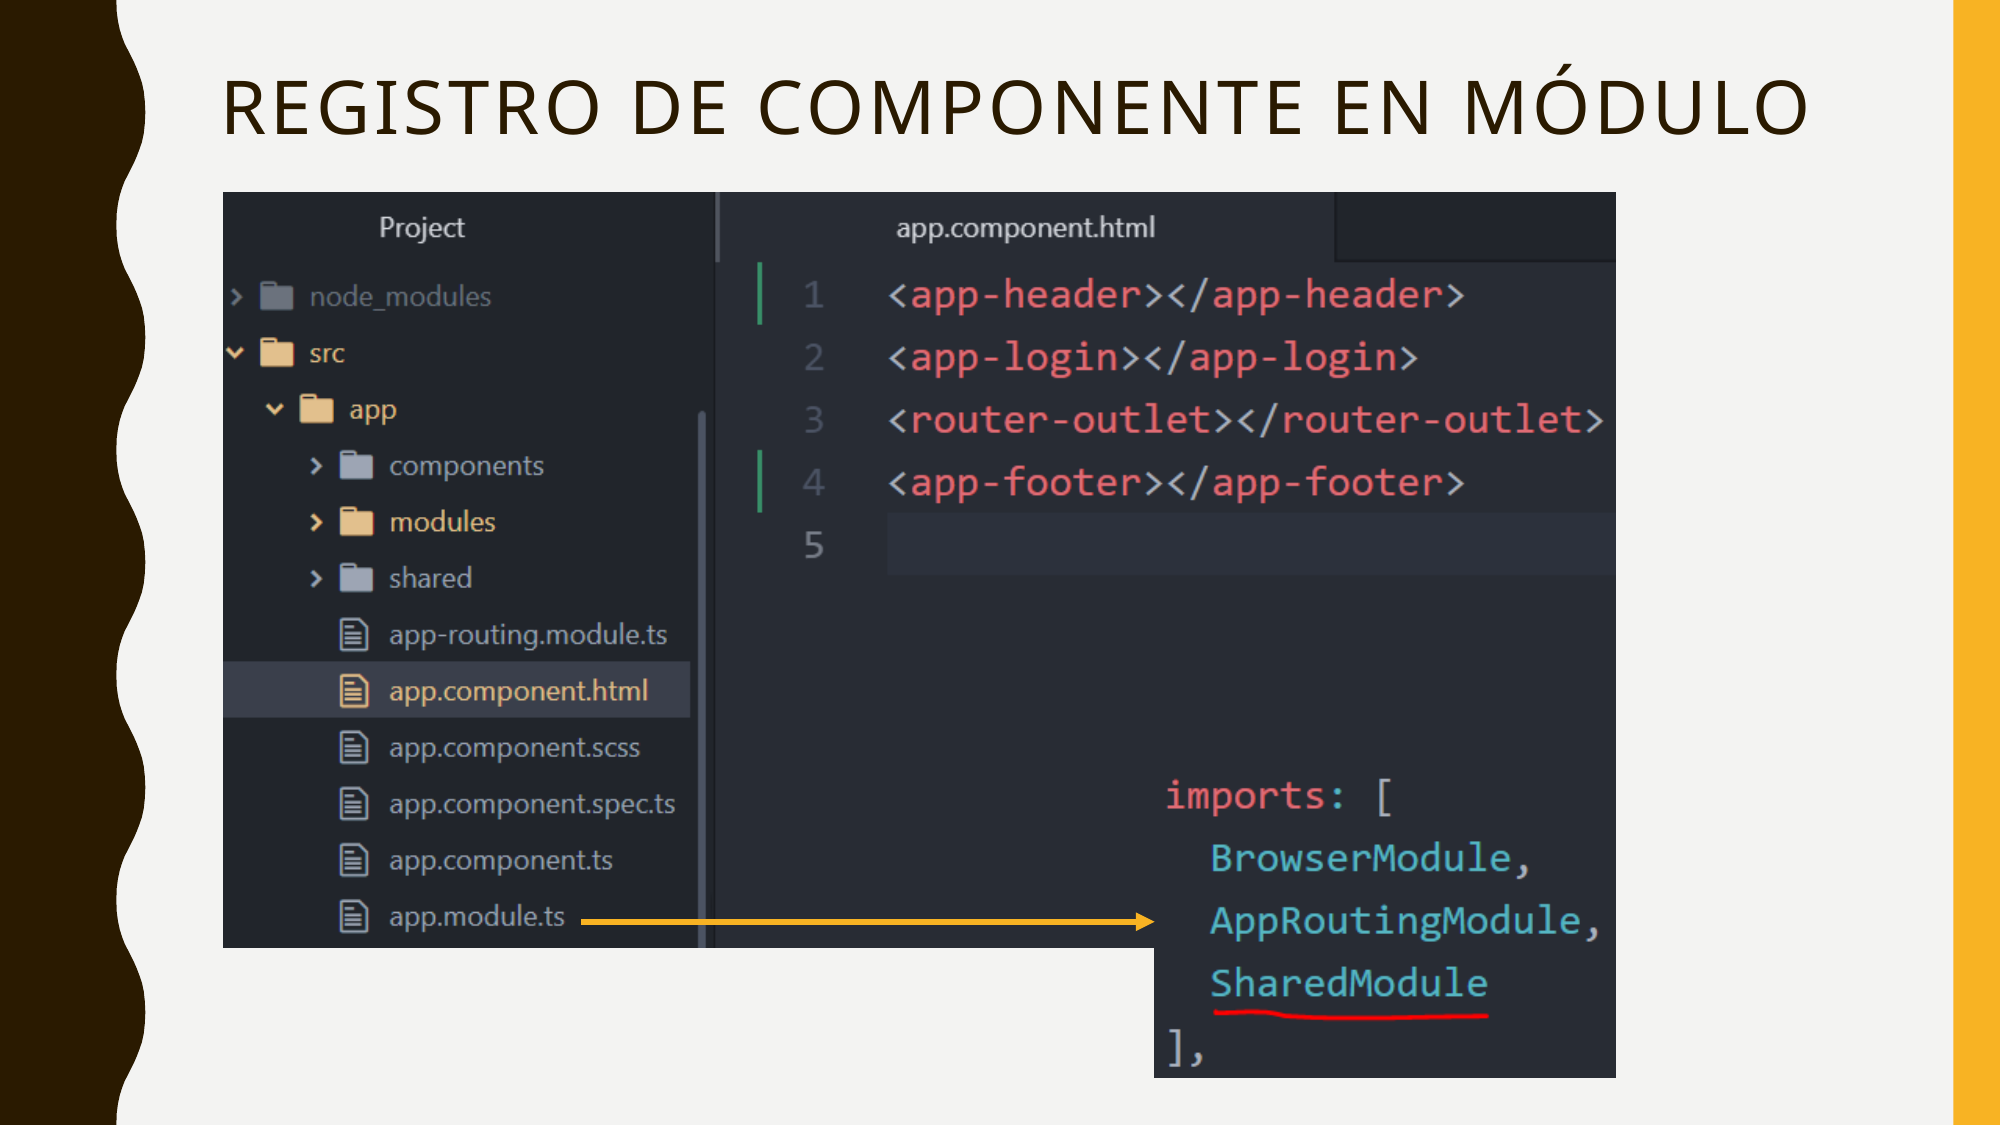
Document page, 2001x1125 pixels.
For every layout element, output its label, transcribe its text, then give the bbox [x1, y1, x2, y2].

picture [223, 192, 1616, 1079]
title Registro de componente en módulo [205, 62, 1875, 193]
